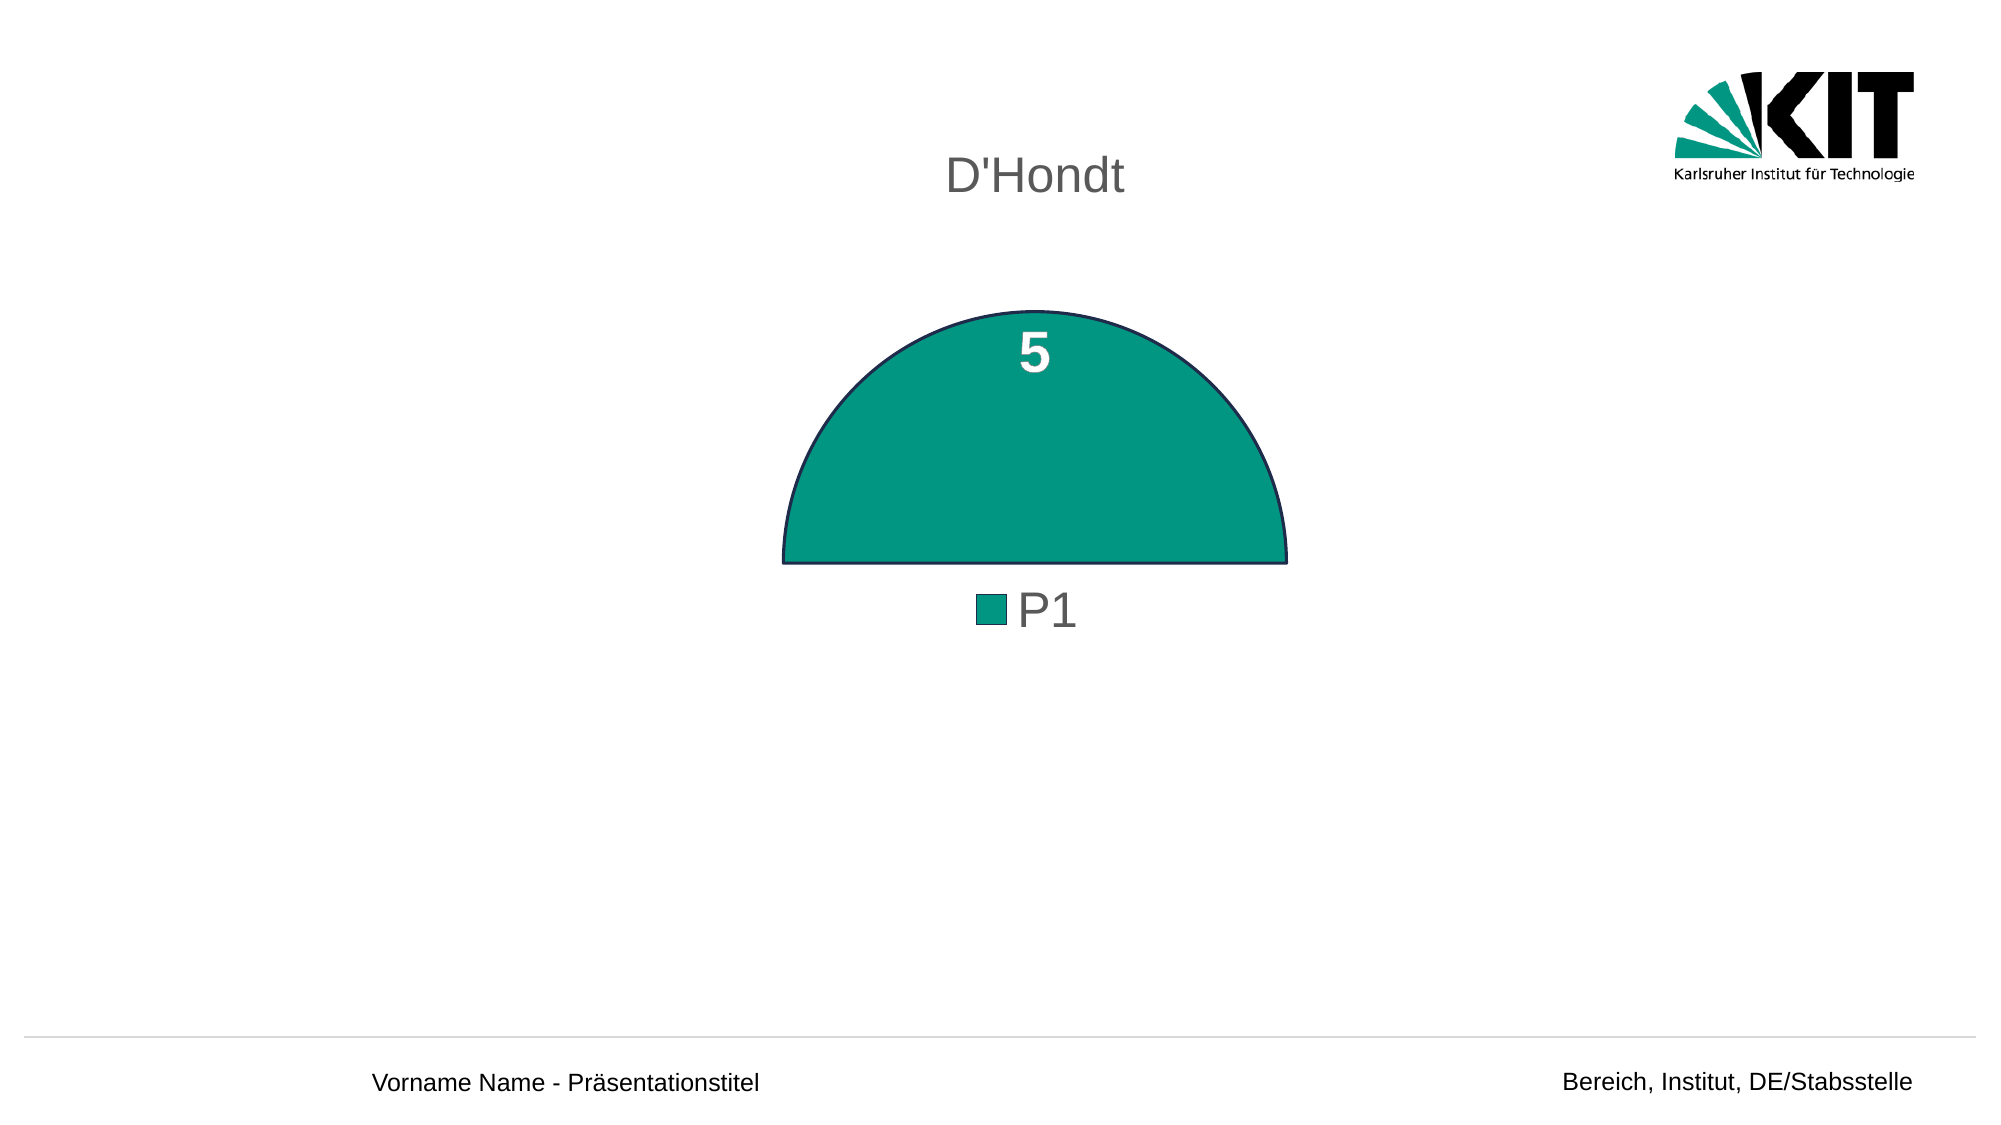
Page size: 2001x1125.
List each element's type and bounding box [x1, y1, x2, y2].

chart [368, 106, 1702, 996]
picture [1675, 72, 1914, 182]
